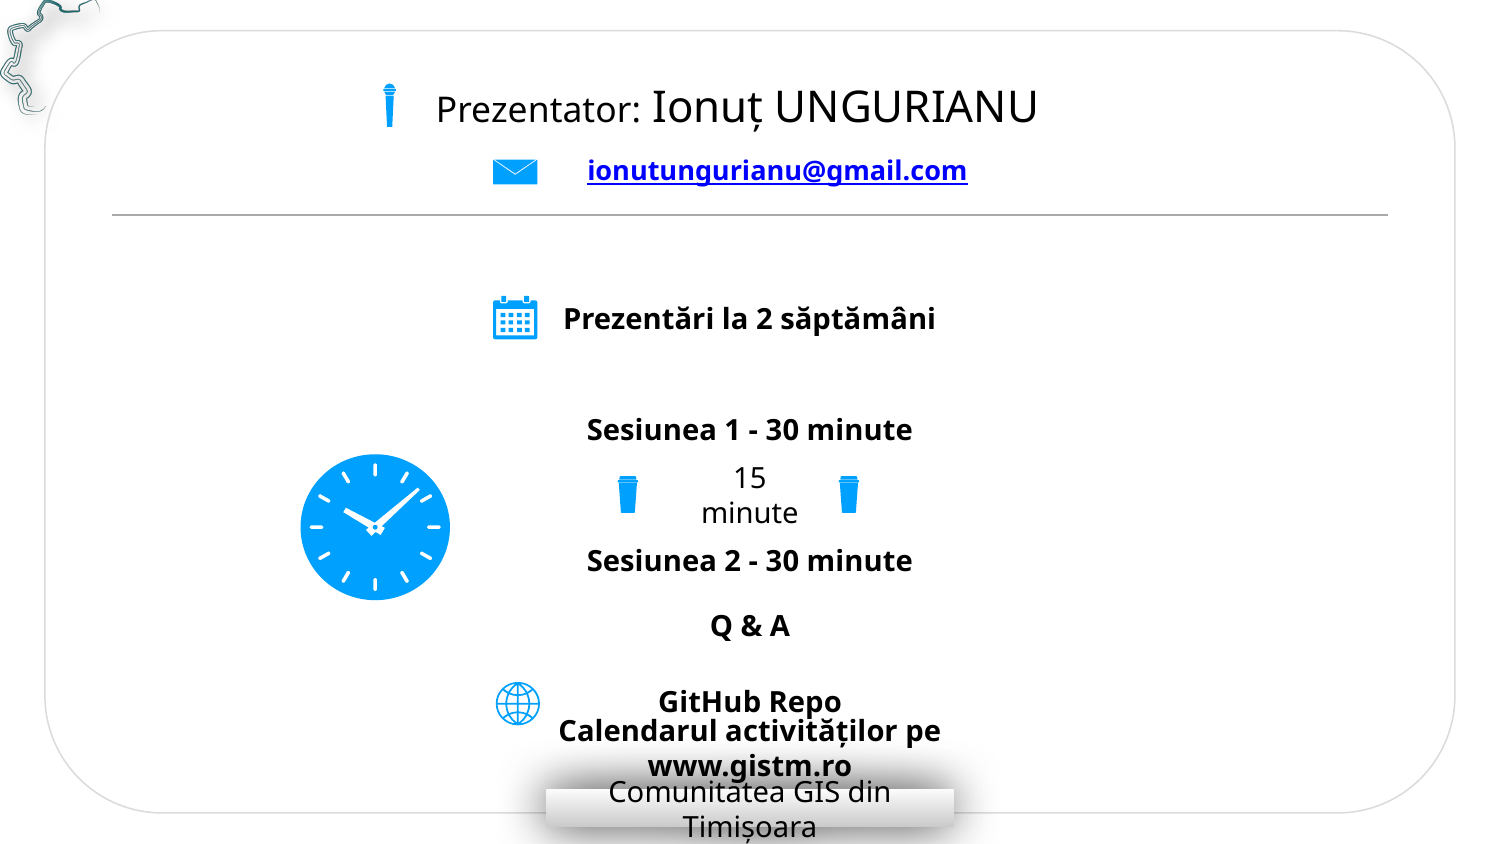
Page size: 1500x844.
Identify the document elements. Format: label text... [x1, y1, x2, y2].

text_box [383, 83, 396, 127]
text_box [495, 681, 540, 726]
text_box [617, 476, 639, 513]
text_box Q & A [701, 606, 799, 644]
text_box Calendarul activităților pe www.gistm.ro [449, 729, 1051, 767]
text_box 15 minute [675, 476, 825, 513]
text_box Sesiunea 1 - 30 minute [577, 410, 923, 448]
text_box [493, 159, 538, 185]
text_box Prezentator: Ionuț UNGURIANU [430, 80, 1070, 130]
picture [0, 0, 100, 115]
text_box [44, 30, 1455, 813]
text_box ionutungurianu@gmail.com [580, 154, 975, 190]
text_box [493, 295, 538, 340]
text_box GitHub Repo [649, 682, 851, 720]
text_box [300, 454, 450, 601]
text_box [838, 476, 860, 513]
text_box Sesiunea 2 - 30 minute [577, 541, 923, 579]
text_box Prezentări la 2 săptămâni [557, 299, 943, 336]
text_box Comunitatea GIS din Timișoara [546, 789, 954, 827]
